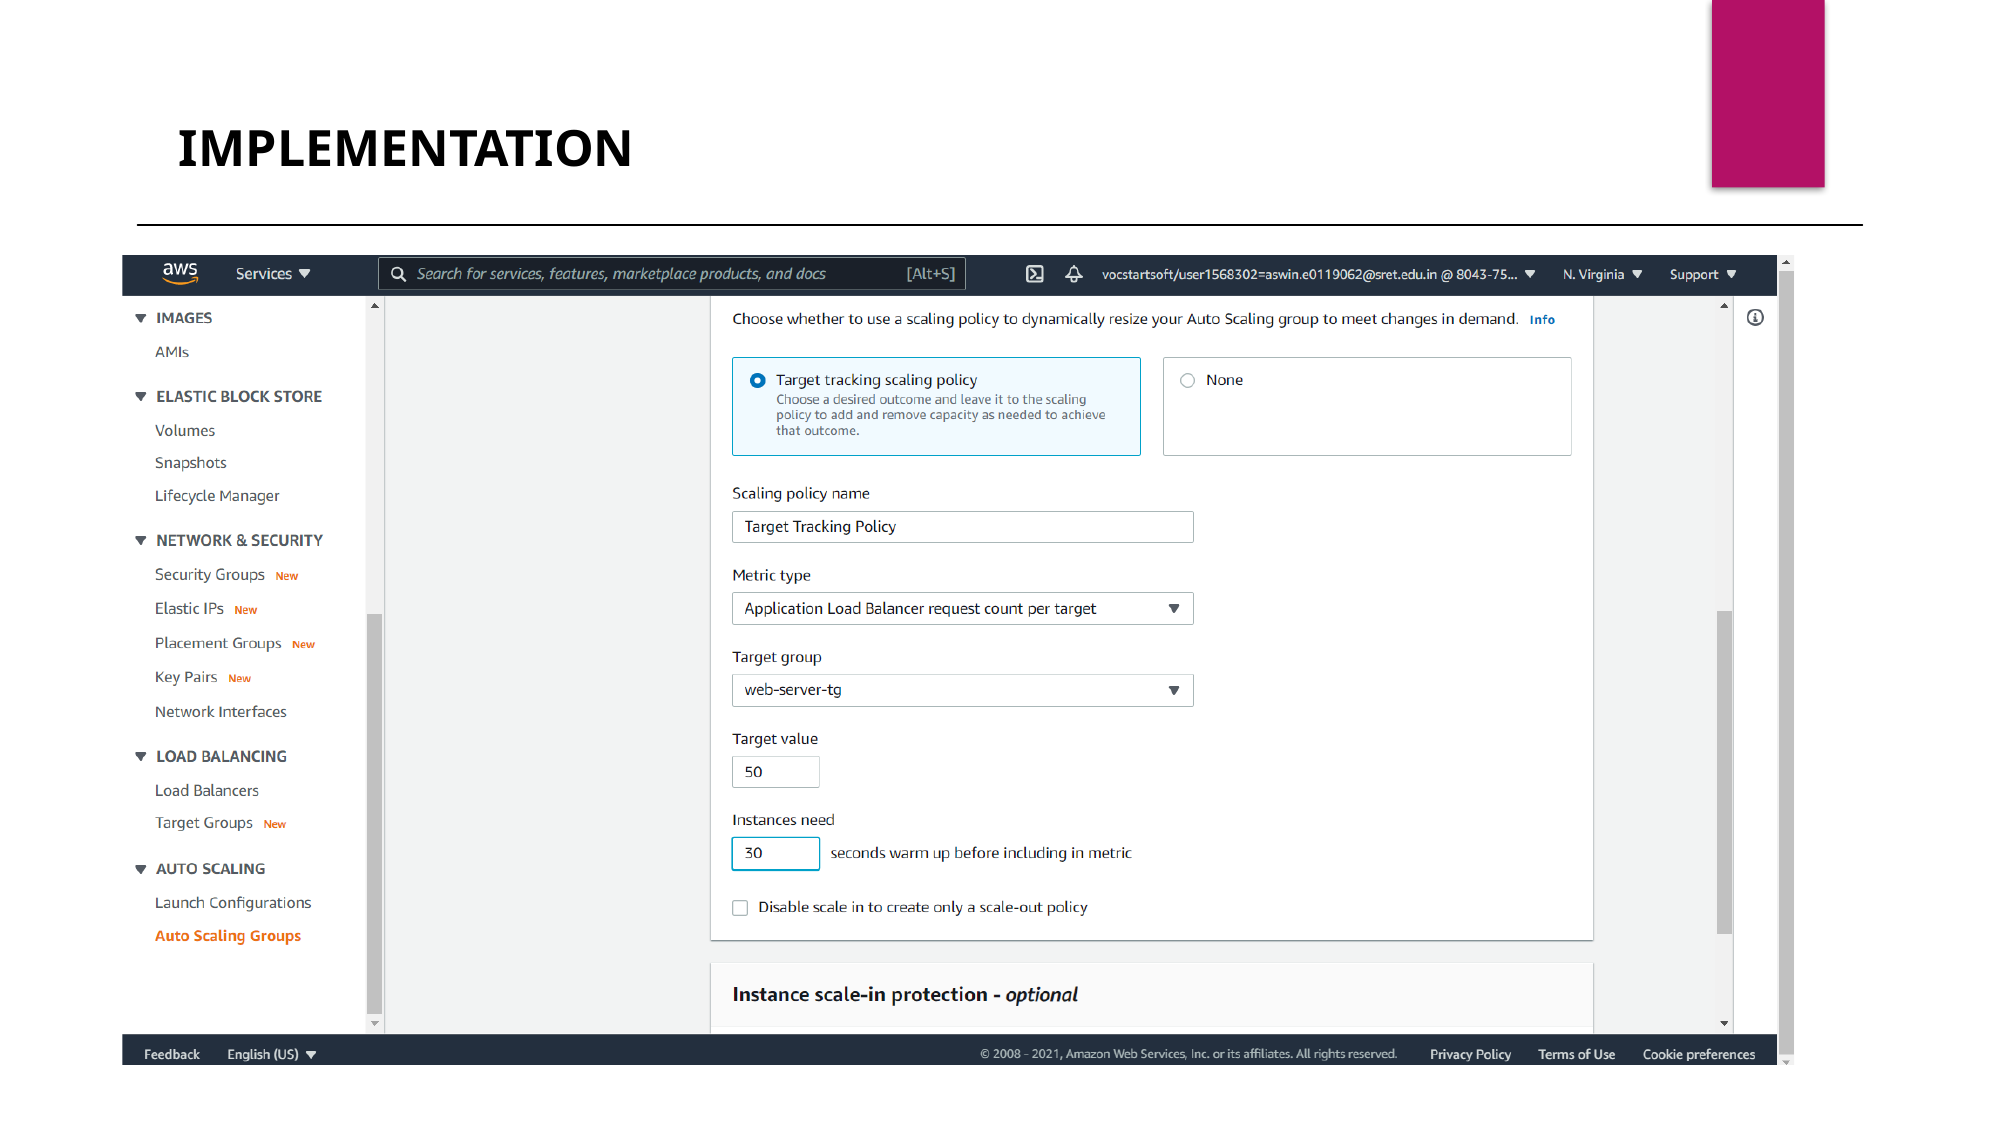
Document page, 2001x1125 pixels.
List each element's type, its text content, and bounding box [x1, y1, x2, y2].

picture [121, 254, 1795, 1065]
text_box IMPLEMENTATION [164, 108, 1602, 224]
